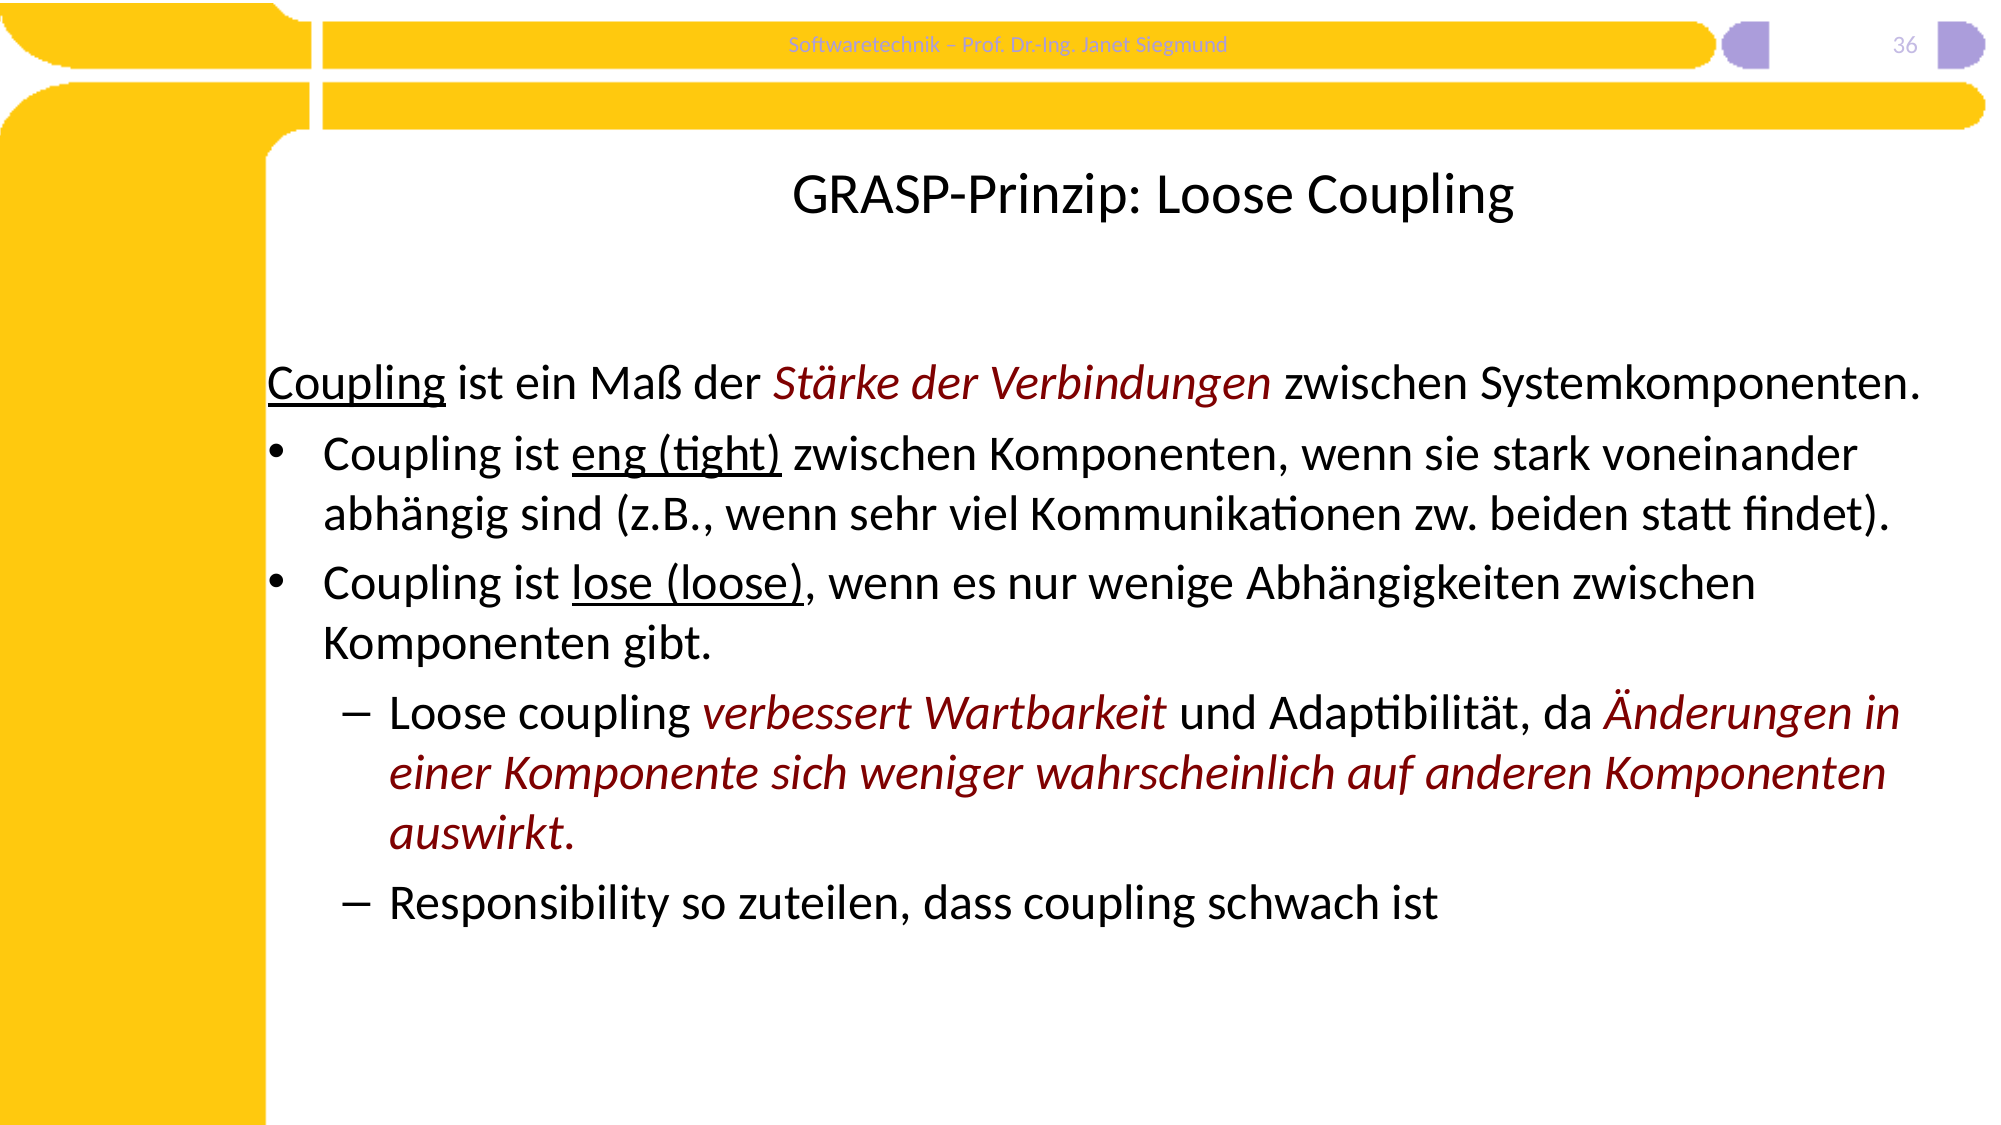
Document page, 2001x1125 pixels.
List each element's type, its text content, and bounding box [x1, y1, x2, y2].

picture [0, 3, 1999, 1125]
title GRASP-Prinzip: Loose Coupling [350, 137, 1957, 243]
slide_number 36 [1767, 20, 1934, 67]
list Coupling ist ein Maß der Stärke der Verbindungen zwischen Systemkomponenten. Coupling ist eng (tight) zwischen Komponenten, wenn sie stark voneinander abhängig sind (z.B., wenn sehr viel Kommunikationen zw. beiden statt findet). Coupling ist lose (loose), wenn es nur wenige Abhängigkeiten zwischen Komponenten gibt. Loose coupling verbessert Wartbarkeit und Adaptibilität, da Änderungen in einer Komponente sich weniger wahrscheinlich auf anderen Komponenten auswirkt. Responsibility so zuteilen, dass coupling schwach ist [267, 349, 1993, 1104]
